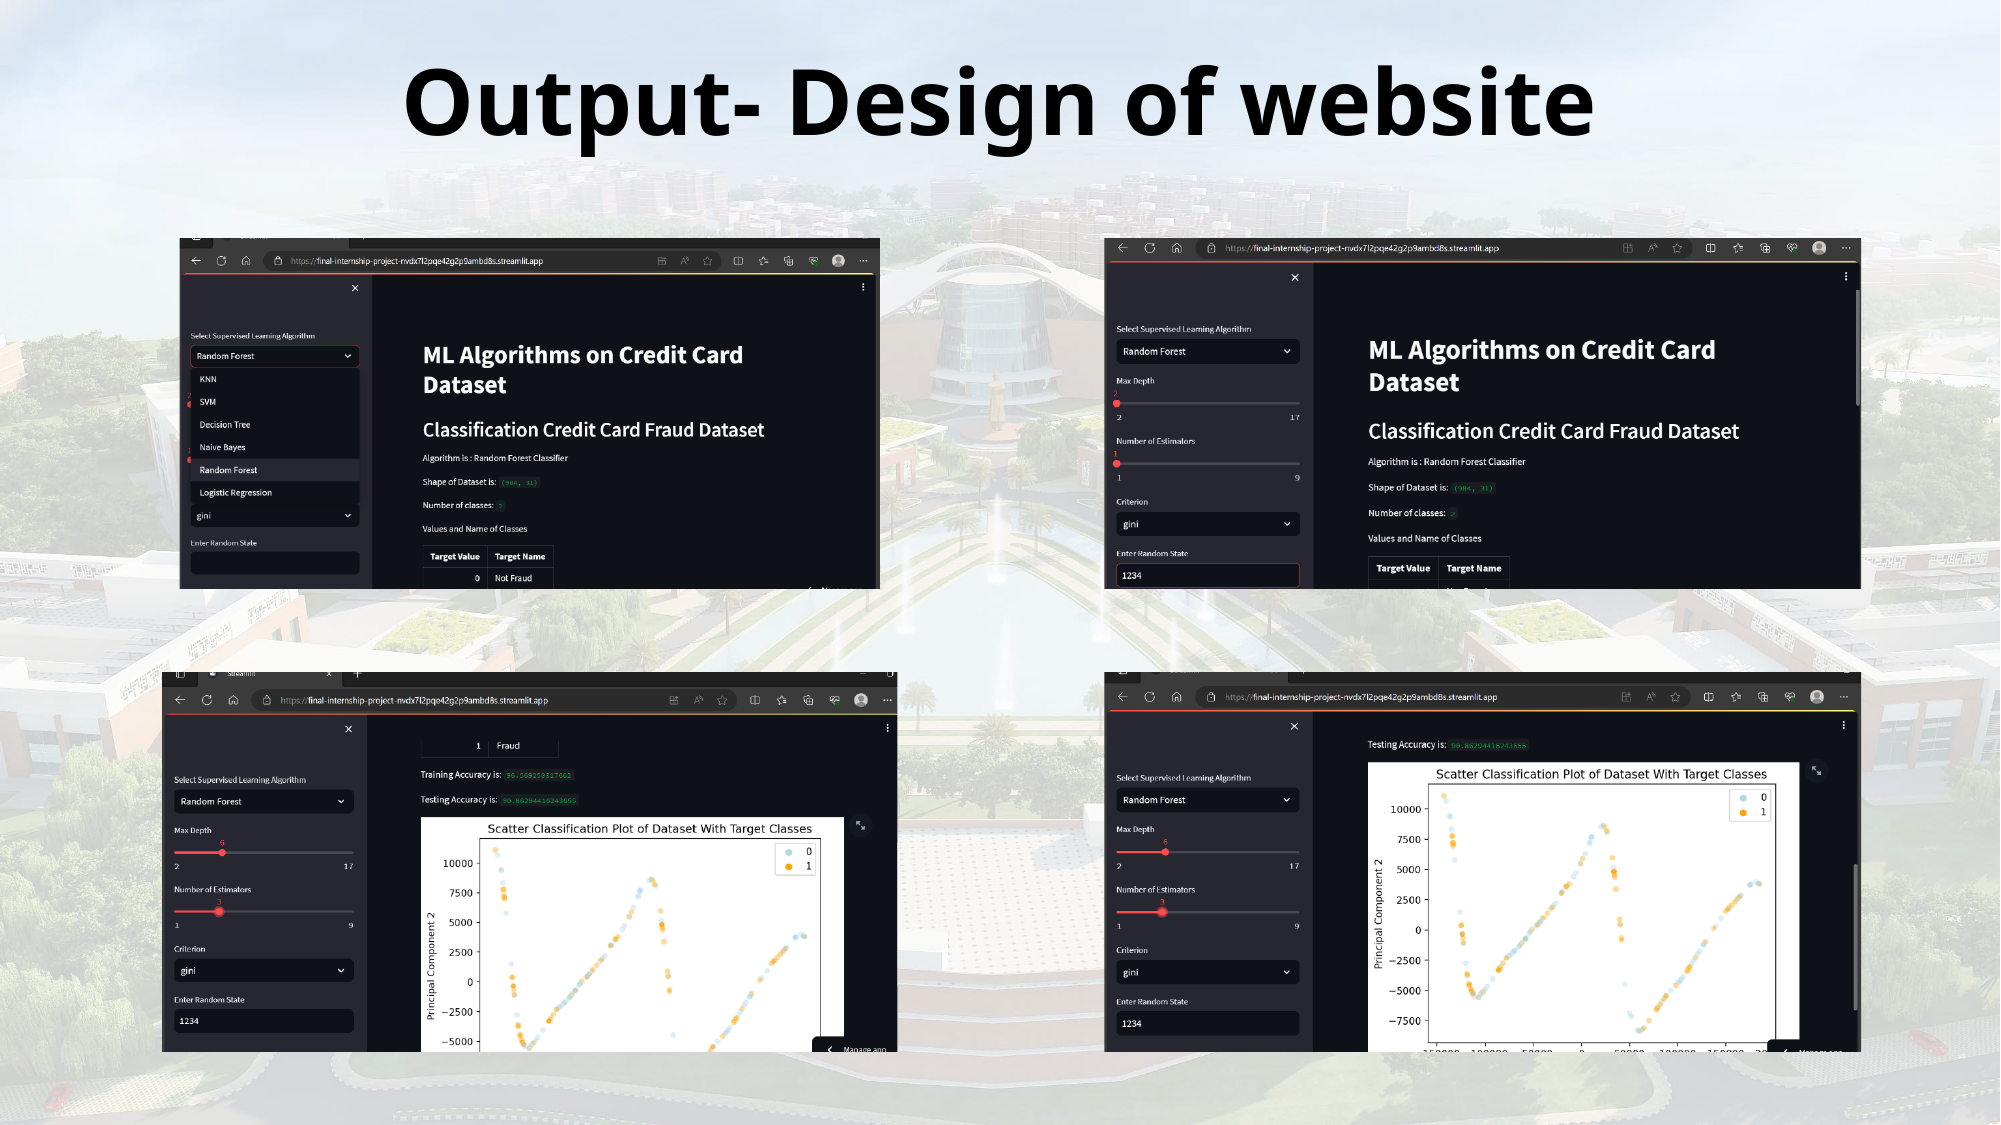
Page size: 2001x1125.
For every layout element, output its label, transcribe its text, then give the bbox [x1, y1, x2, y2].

picture [162, 672, 898, 1052]
picture [1104, 672, 1862, 1052]
title Output- Design of website [269, 0, 1731, 211]
picture [1104, 238, 1862, 589]
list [179, 238, 881, 589]
